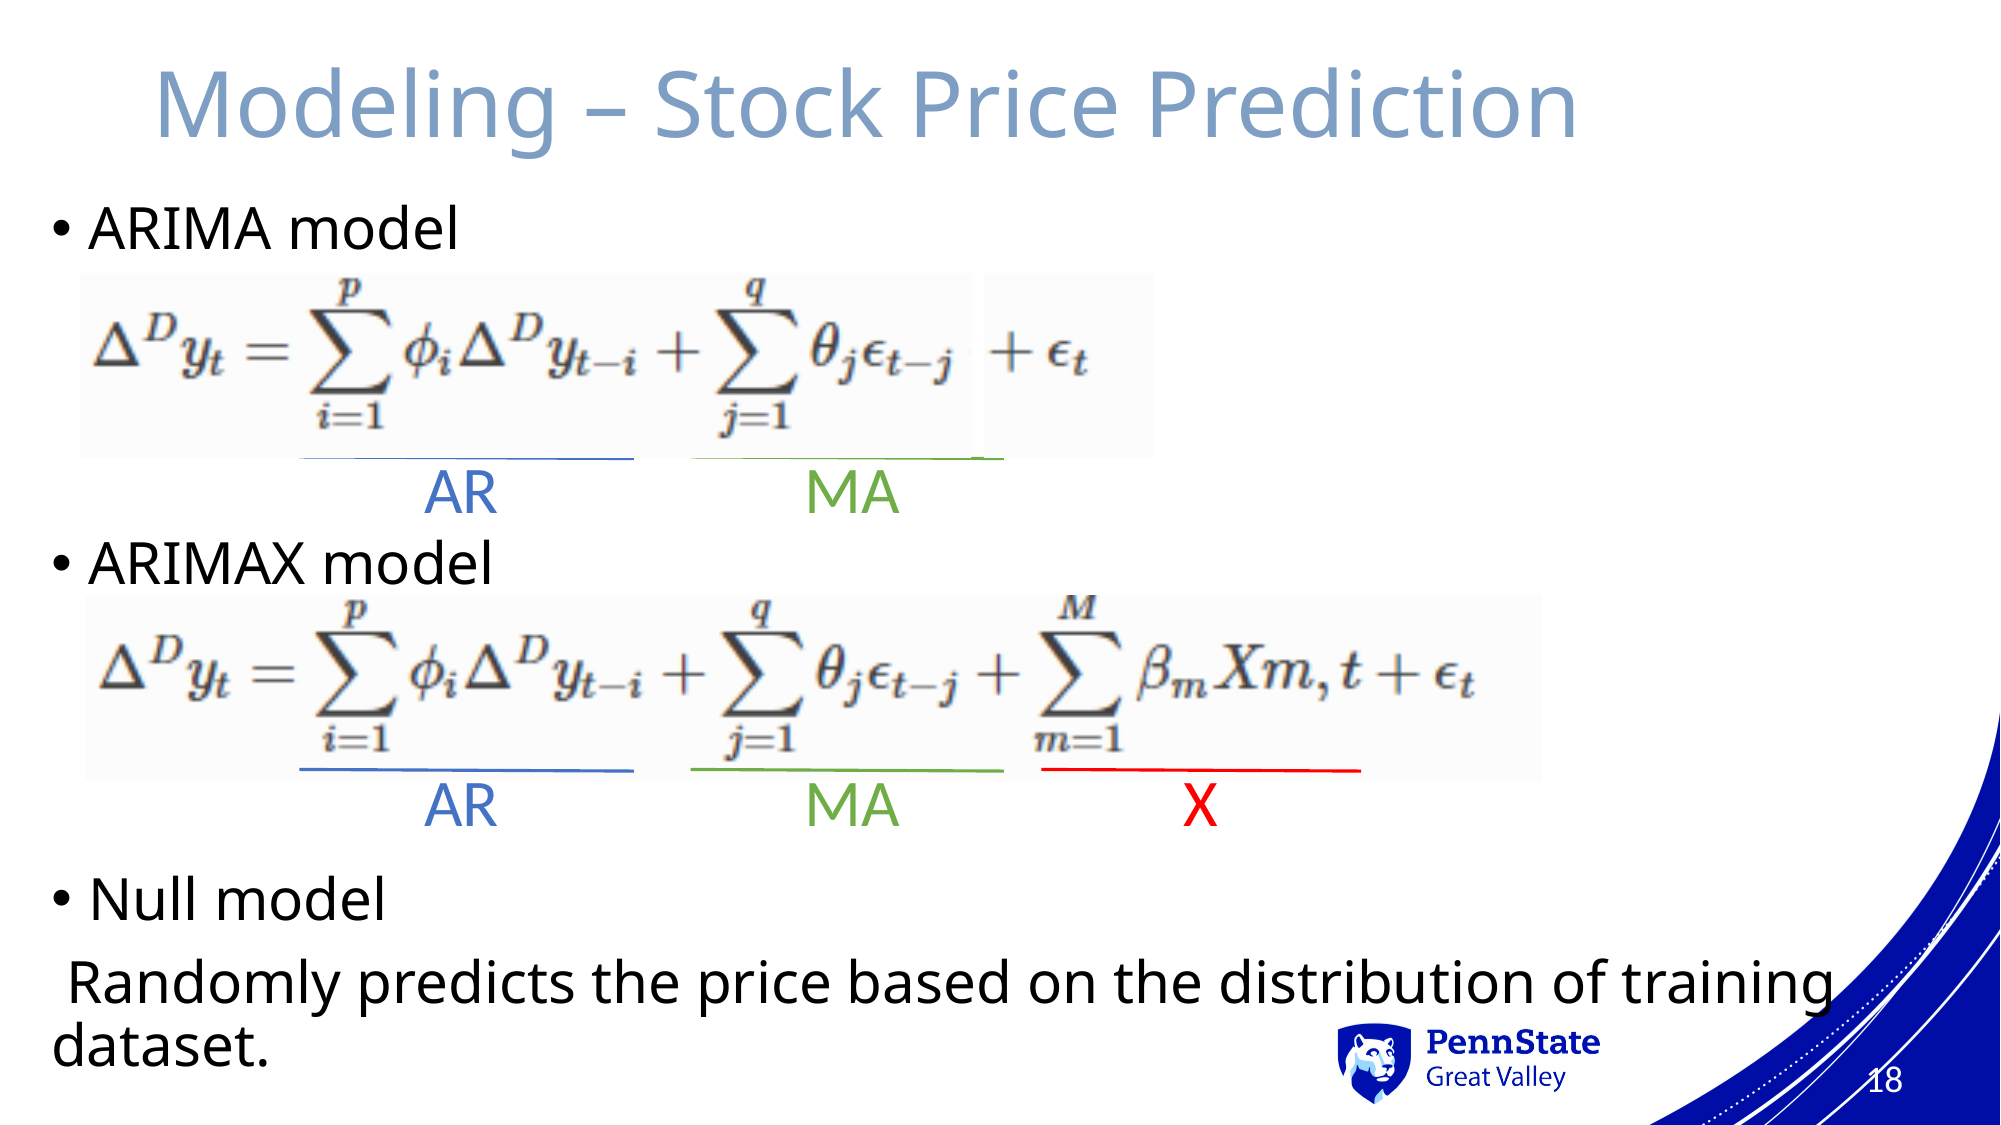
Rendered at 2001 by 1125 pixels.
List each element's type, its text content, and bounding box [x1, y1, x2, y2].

list ARIMA model ARIMAX model Null model Randomly predicts the price based on the distribution of training dataset. [36, 191, 1950, 1092]
title Modeling – Stock Price Prediction [137, 23, 1863, 191]
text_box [85, 595, 1542, 848]
picture [0, 0, 2000, 1125]
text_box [299, 439, 1004, 536]
